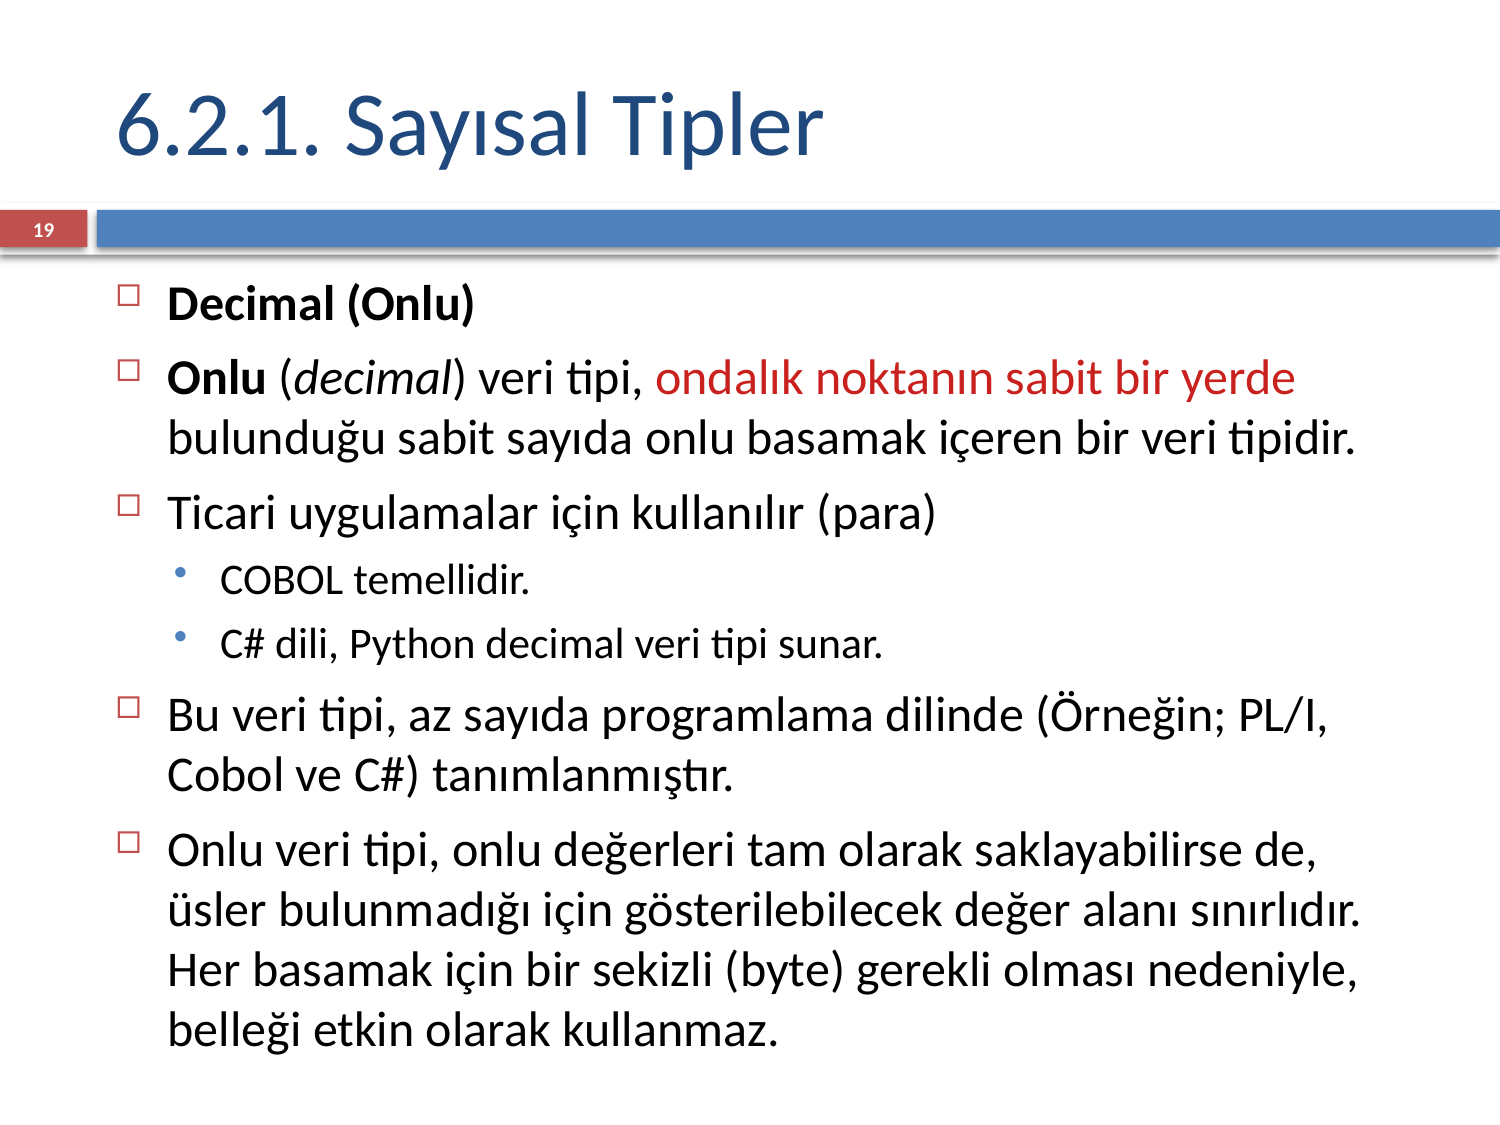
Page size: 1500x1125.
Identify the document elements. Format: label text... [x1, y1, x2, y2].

text_box 19 [0, 208, 88, 249]
text_box Decimal (Onlu) Onlu (decimal) veri tipi, ondalık noktanın sabit bir yerde bulunduğu sabit sayıda onlu basamak içeren bir veri tipidir. Ticari uygulamalar için kullanılır (para) COBOL temellidir. C# dili, Python decimal veri tipi sunar. Bu veri tipi, az sayıda programlama dilinde (Örneğin; PL/I, Cobol ve C#) tanımlanmıştır. Onlu veri tipi, onlu değerleri tam olarak saklayabilirse de, üsler bulunmadığı için gösterilebilecek değer alanı sınırlıdır. Her basamak için bir sekizli (byte) gerekli olması nedeniyle, belleği etkin olarak kullanmaz. [100, 262, 1438, 996]
text_box 6.2.1. Sayısal Tipler [100, 37, 1438, 200]
